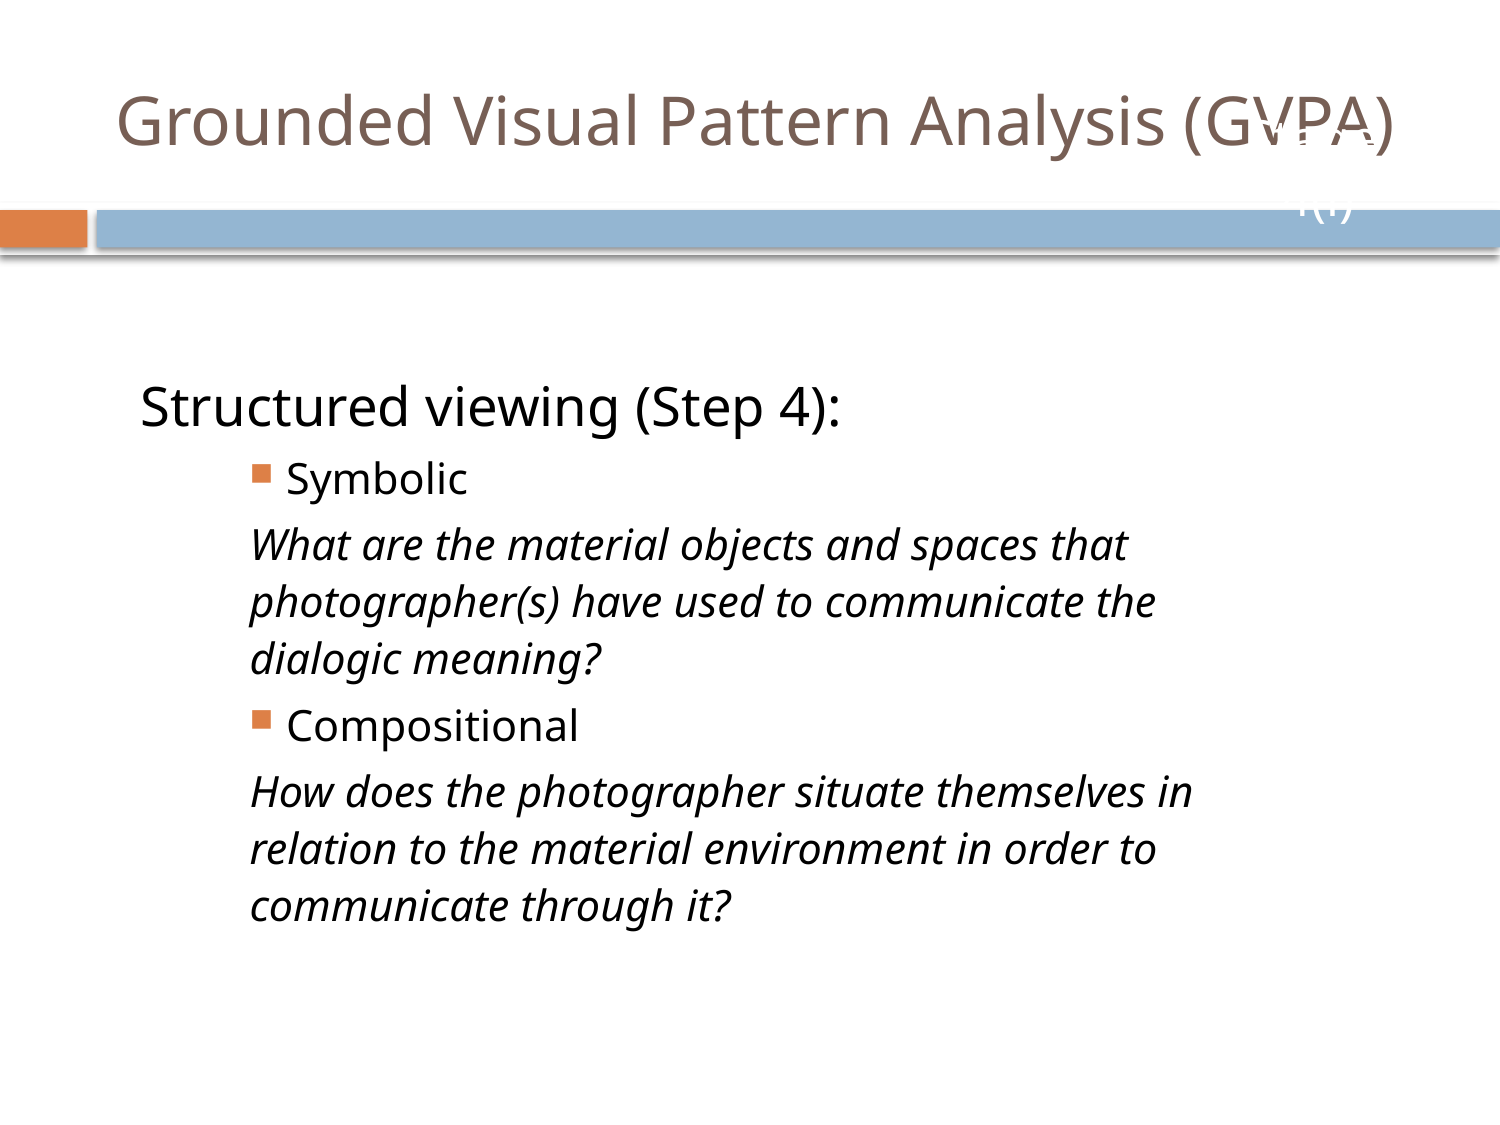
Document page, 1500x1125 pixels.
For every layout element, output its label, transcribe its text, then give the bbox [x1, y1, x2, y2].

text_box Stage 4(i) [1191, 99, 1447, 234]
title Grounded Visual Pattern Analysis (GVPA) [100, 37, 1438, 200]
list Structured viewing (Step 4): Symbolic What are the material objects and spaces that photographer(s) have used to communicate the dialogic meaning? Compositional How does the photographer situate themselves in relation to the material environment in order to communicate through it? [125, 357, 1325, 940]
